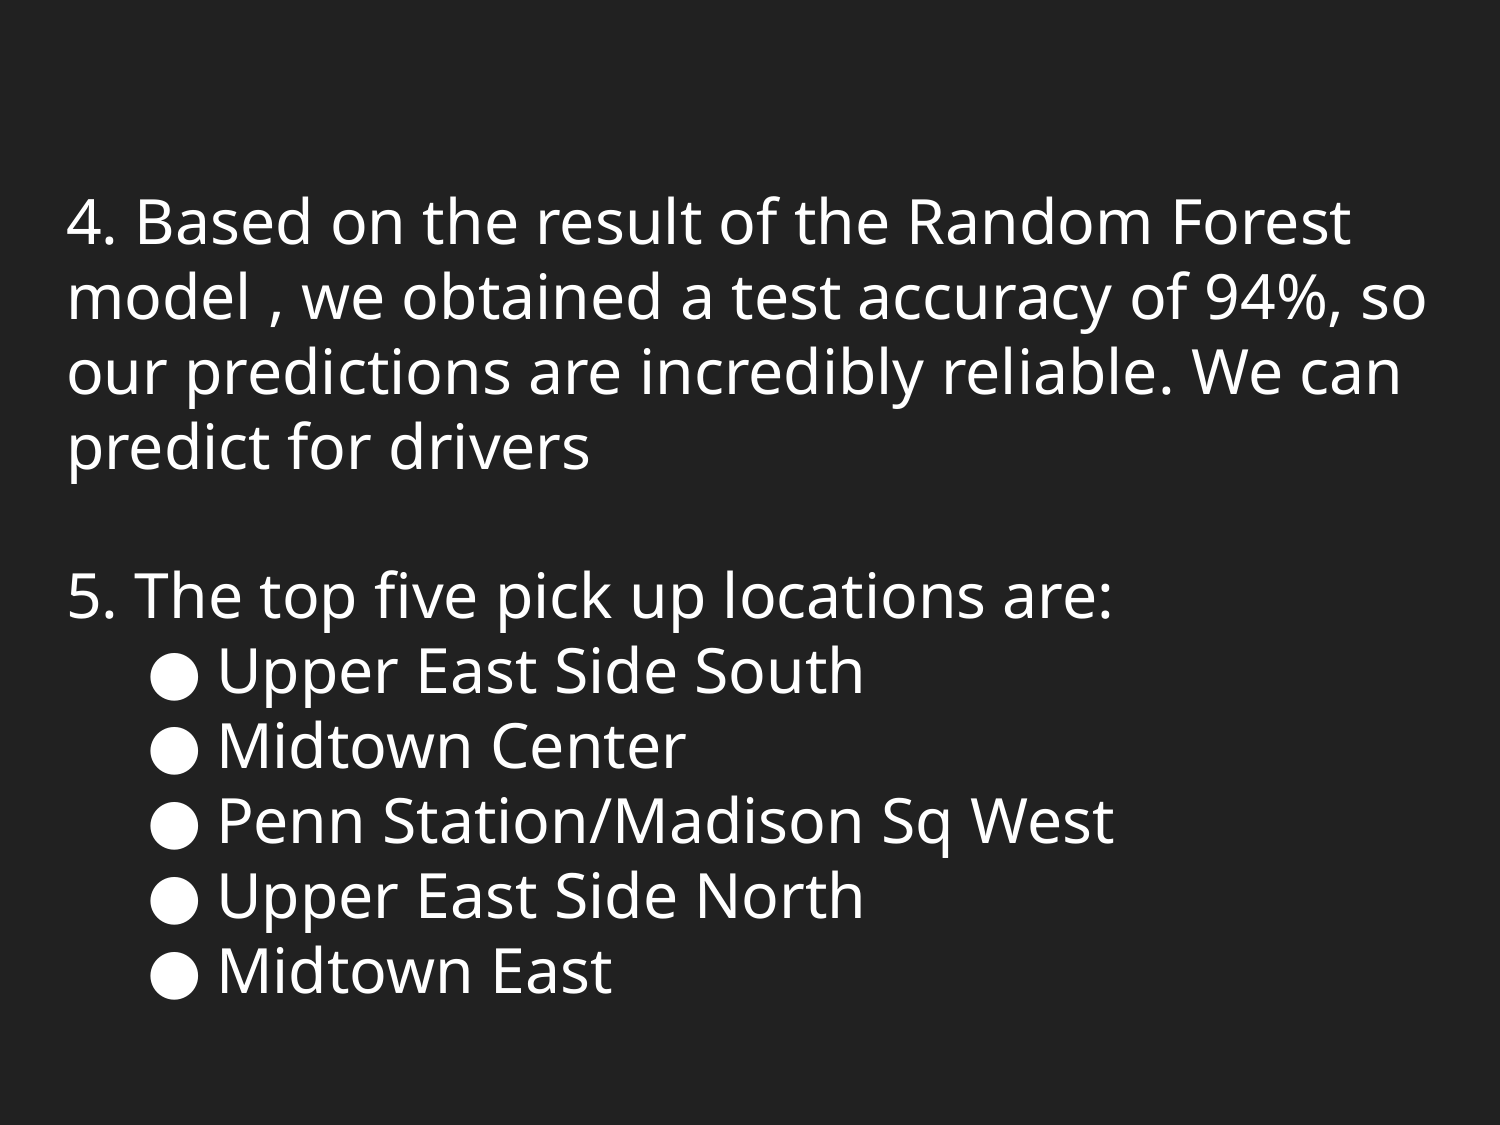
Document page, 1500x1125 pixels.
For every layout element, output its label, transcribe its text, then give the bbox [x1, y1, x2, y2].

title 4. Based on the result of the Random Forest model , we obtained a test accuracy of 94%, so our predictions are incredibly reliable. We can predict for drivers 5. The top five pick up locations are: Upper East Side South Midtown Center Penn Station/Madison Sq West Upper East Side North Midtown East [51, 332, 1449, 946]
